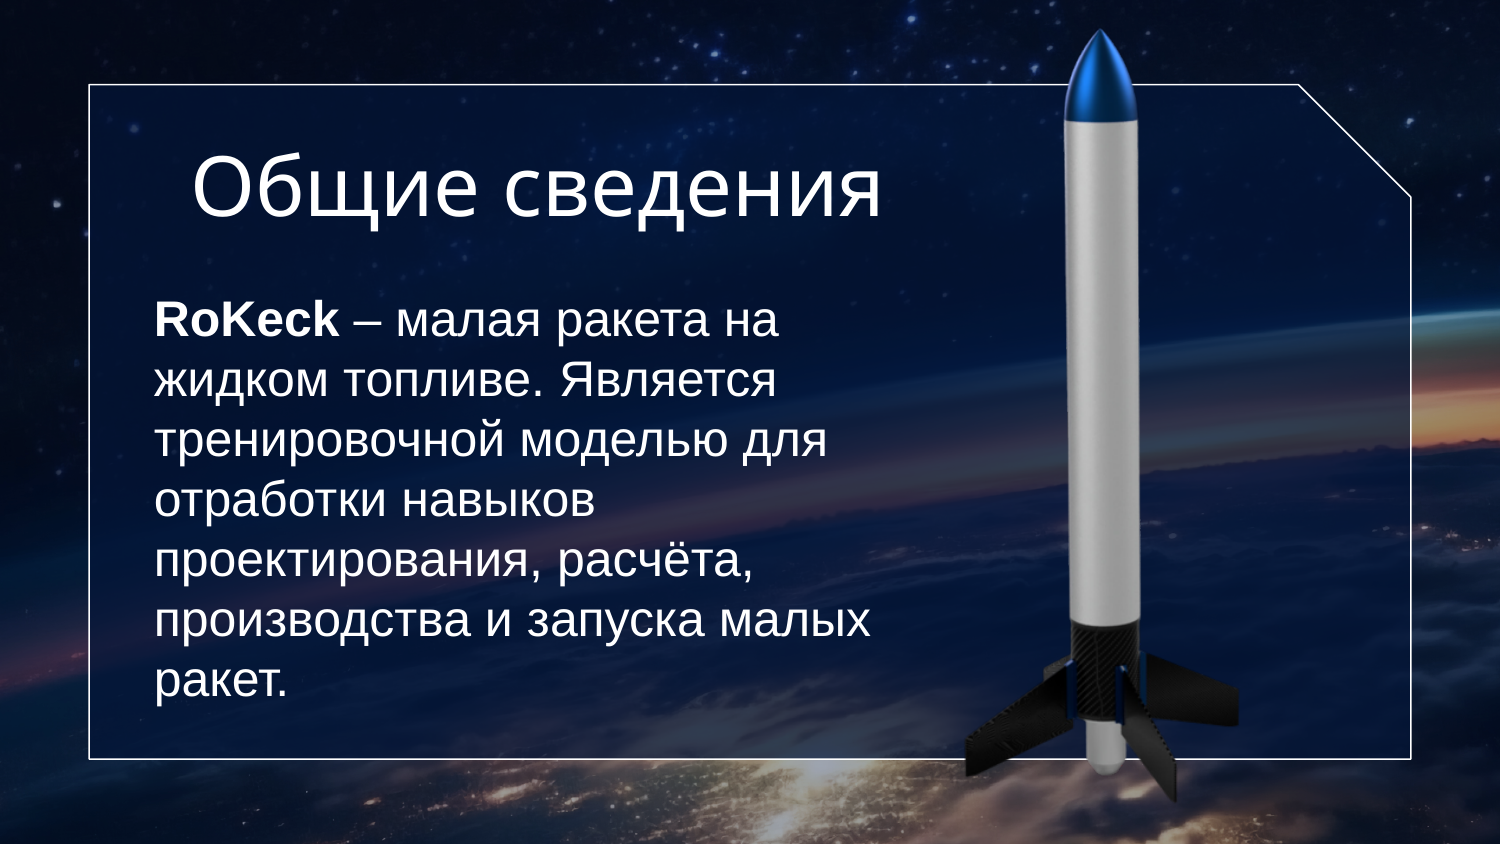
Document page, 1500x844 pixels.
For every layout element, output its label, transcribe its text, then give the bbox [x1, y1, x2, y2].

subtitle RoKeck – малая ракета на жидком топливе. Является тренировочной моделью для отработки навыков проектирования, расчёта, производства и запуска малых ракет. [139, 270, 859, 726]
picture [0, 0, 1500, 844]
title Общие сведения [123, 118, 859, 241]
